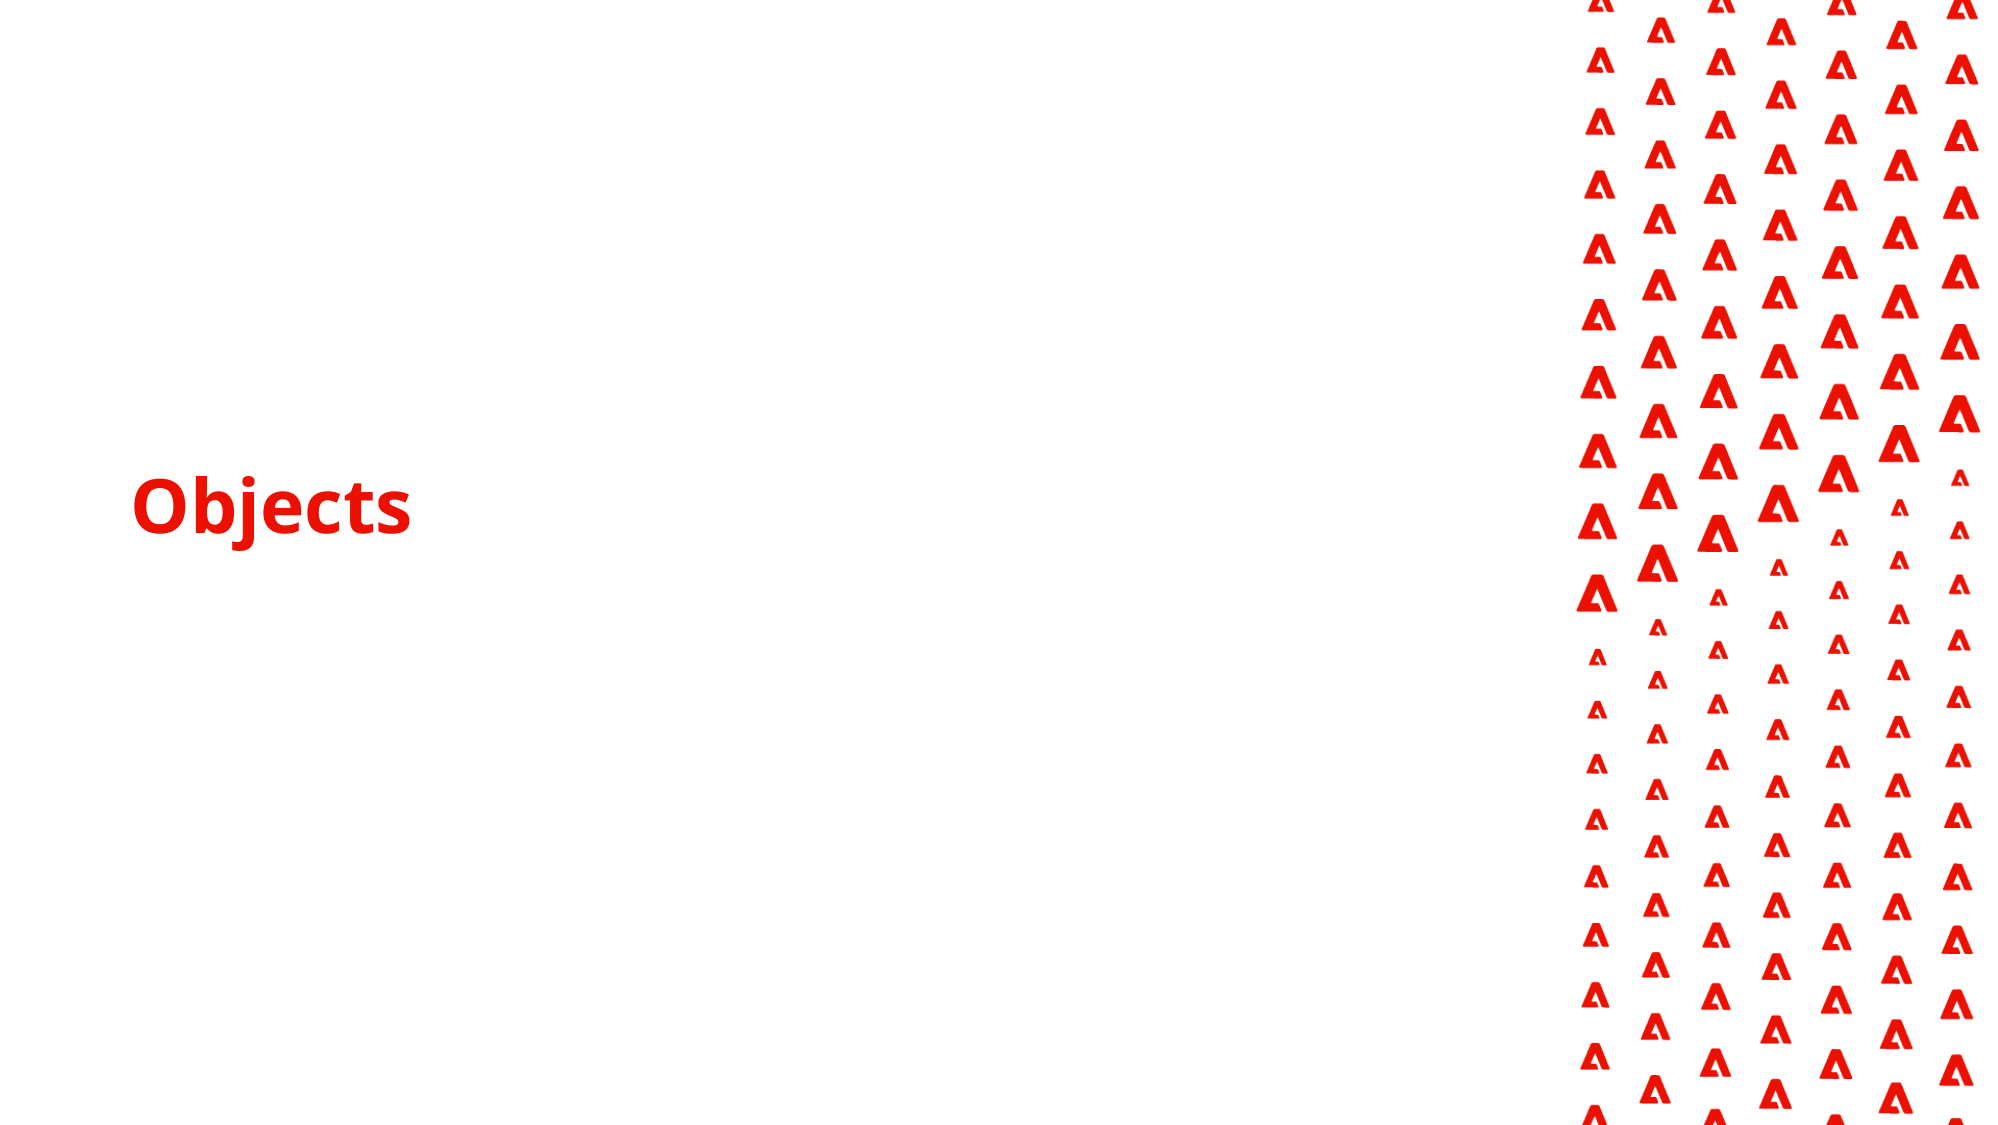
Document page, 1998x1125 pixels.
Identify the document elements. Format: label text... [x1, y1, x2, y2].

title Objects [129, 458, 1100, 689]
picture [0, 0, 1998, 1125]
